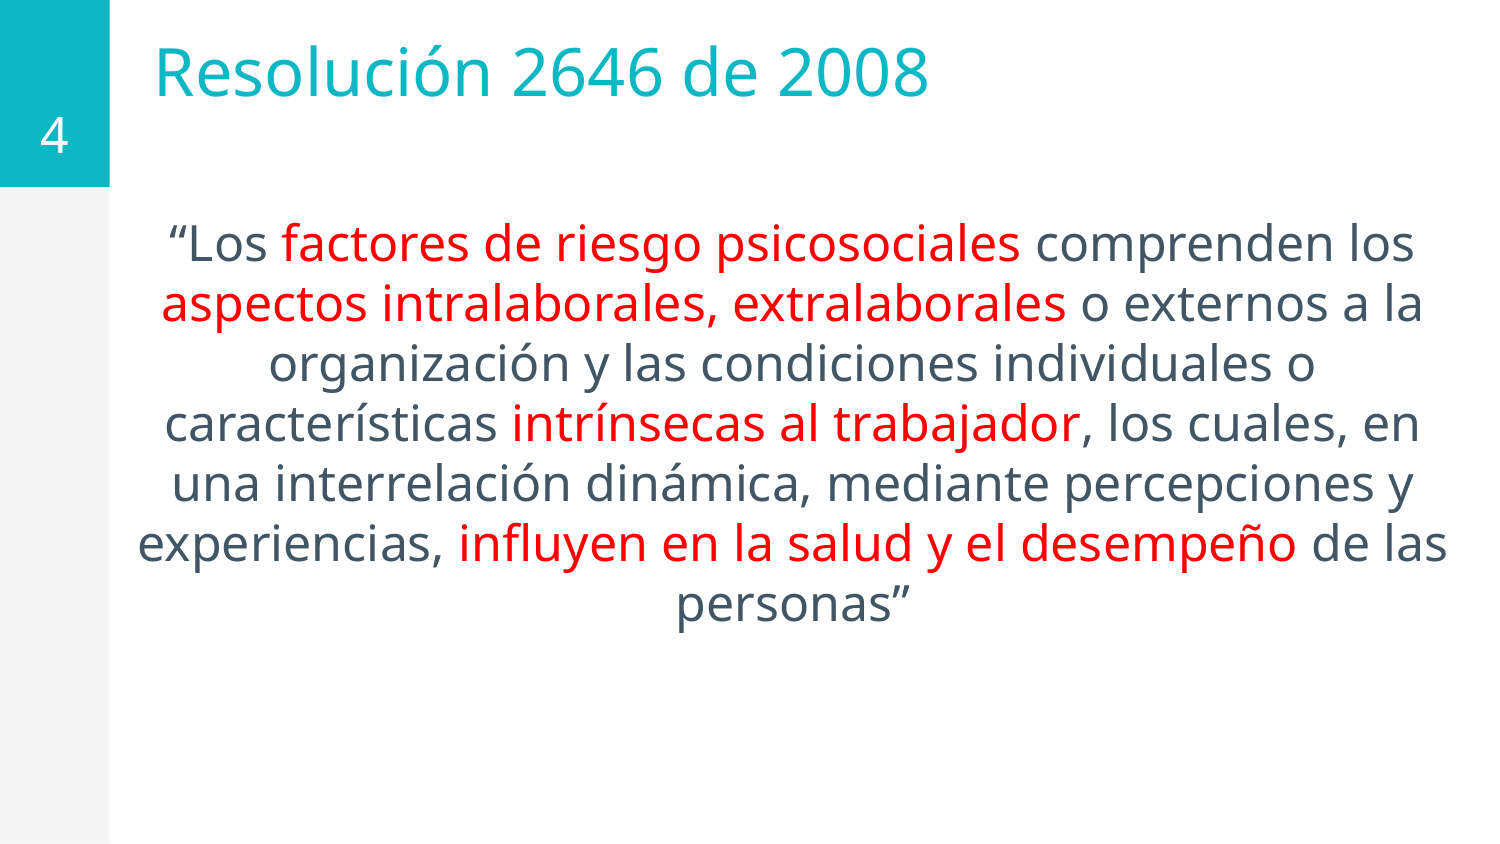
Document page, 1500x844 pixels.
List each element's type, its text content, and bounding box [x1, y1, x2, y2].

text_box Resolución 2646 de 2008 [138, 13, 1367, 126]
text_box “Los factores de riesgo psicosociales comprenden los aspectos intralaborales, extralaborales o externos a la organización y las condiciones individuales o características intrínsecas al trabajador, los cuales, en una interrelación dinámica, mediante percepciones y experiencias, influyen en la salud y el desempeño de las personas” [110, 196, 1476, 689]
text_box 4 [0, 0, 110, 187]
